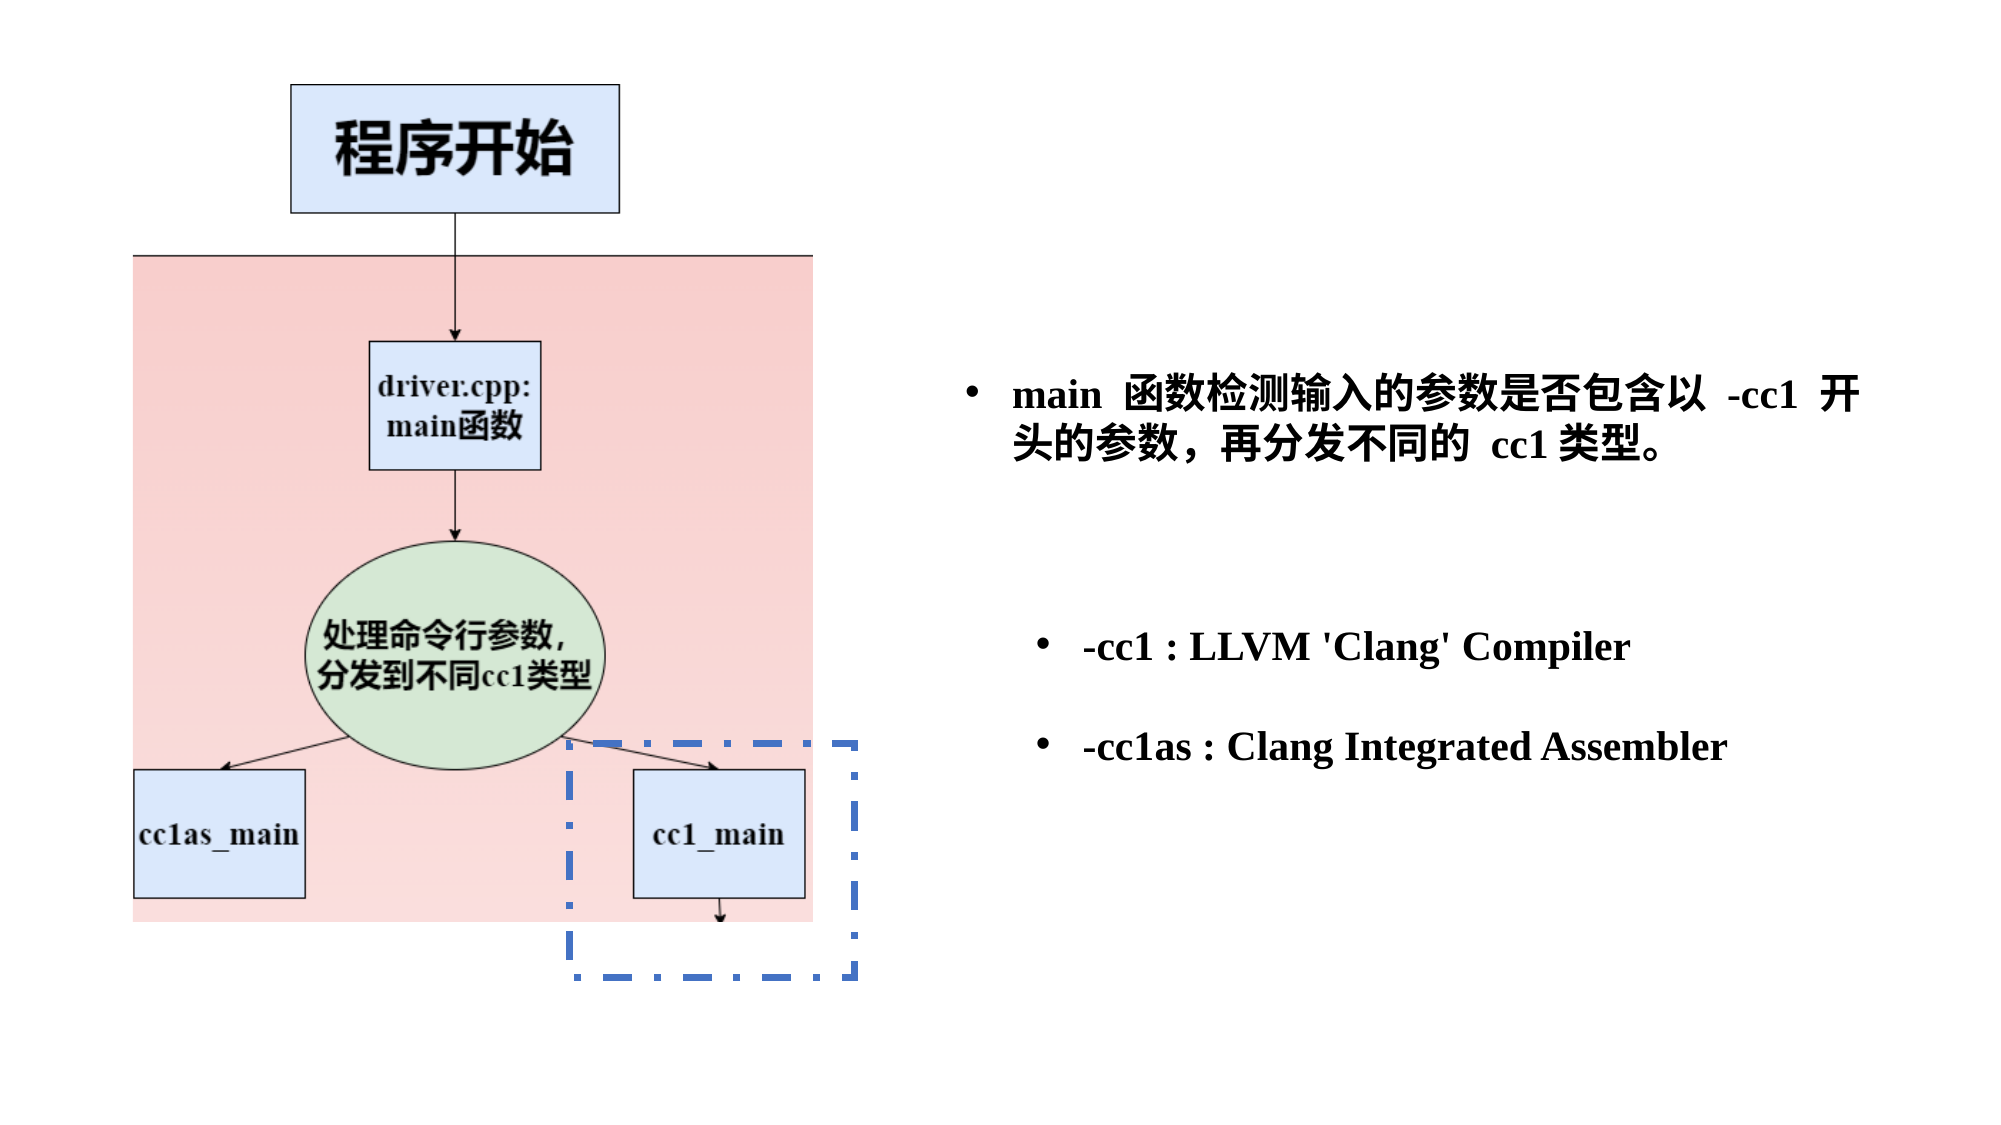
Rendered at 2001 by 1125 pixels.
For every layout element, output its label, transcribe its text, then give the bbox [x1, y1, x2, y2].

text_box [569, 743, 856, 979]
picture [132, 84, 813, 922]
text_box main 函数检测输入的参数是否包含以 -cc1 开头的参数，再分发不同的 cc1类型。 [950, 359, 1883, 474]
text_box -cc1 : LLVM 'Clang' Compiler -cc1as : Clang Integrated Assembler [1021, 611, 1786, 776]
